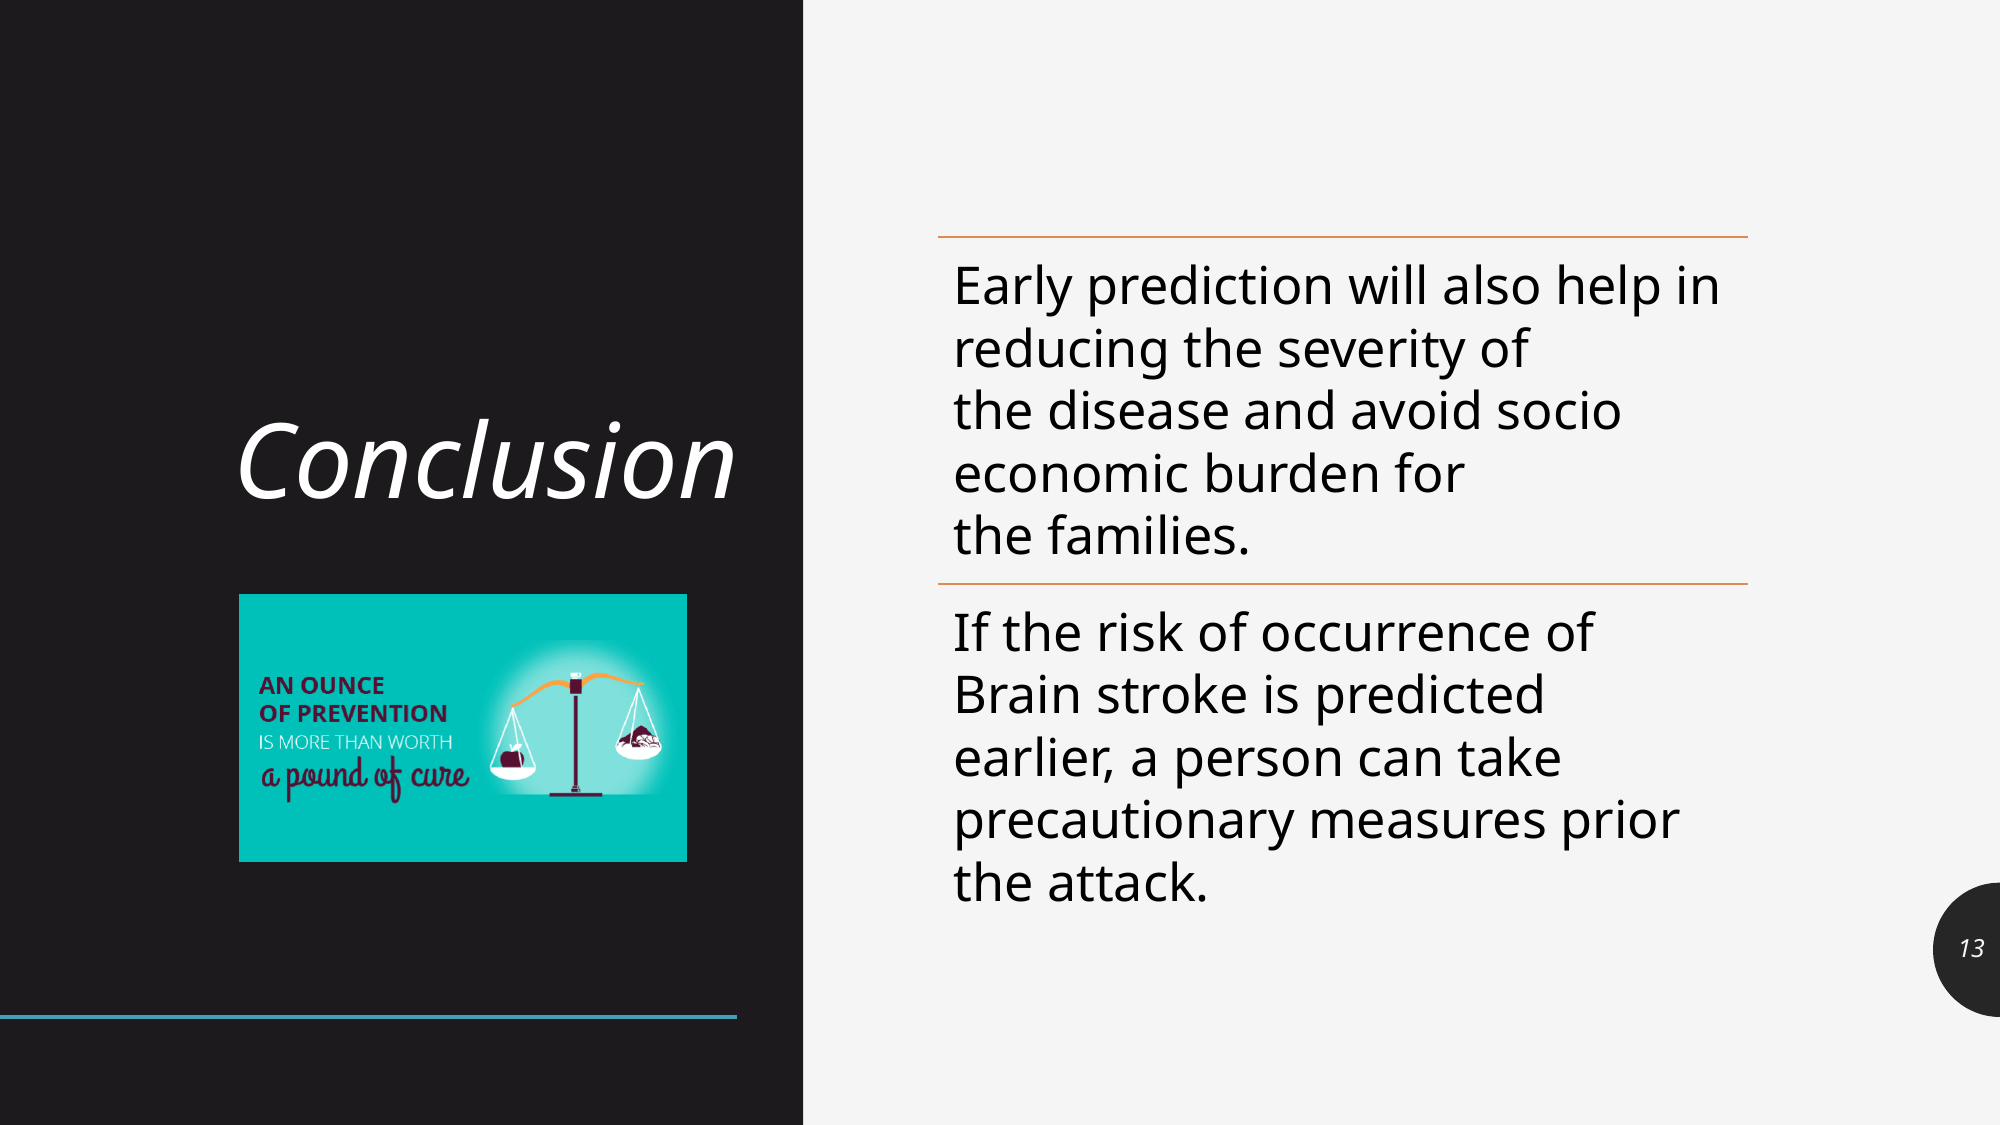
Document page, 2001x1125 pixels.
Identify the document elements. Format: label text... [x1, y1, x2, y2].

slide_number ‹#› [1933, 919, 2000, 980]
title Conclusion [125, 91, 754, 529]
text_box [937, 236, 1748, 931]
picture [239, 594, 687, 862]
